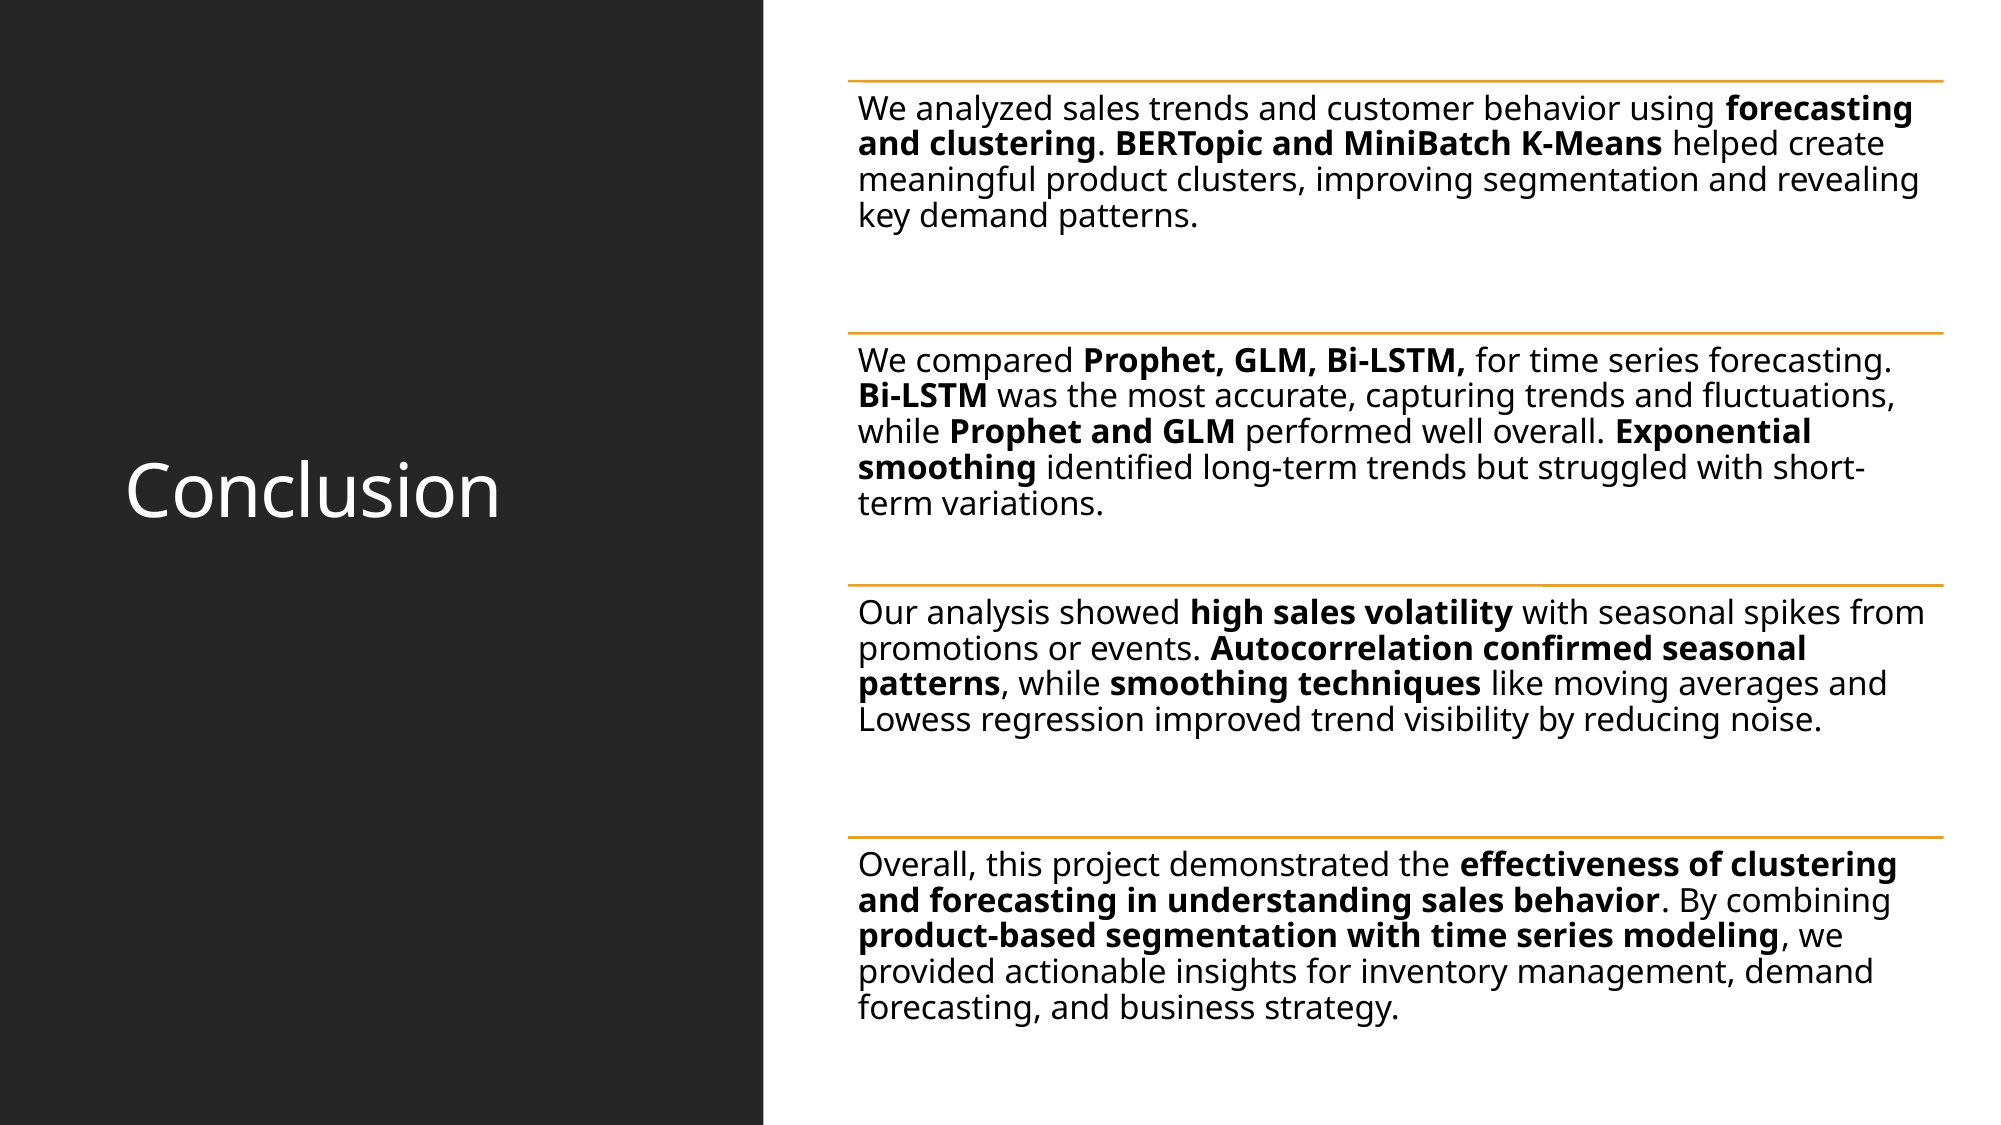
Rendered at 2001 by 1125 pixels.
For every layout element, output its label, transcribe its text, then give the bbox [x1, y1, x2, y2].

title Conclusion [109, 197, 687, 542]
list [847, 80, 1945, 1090]
